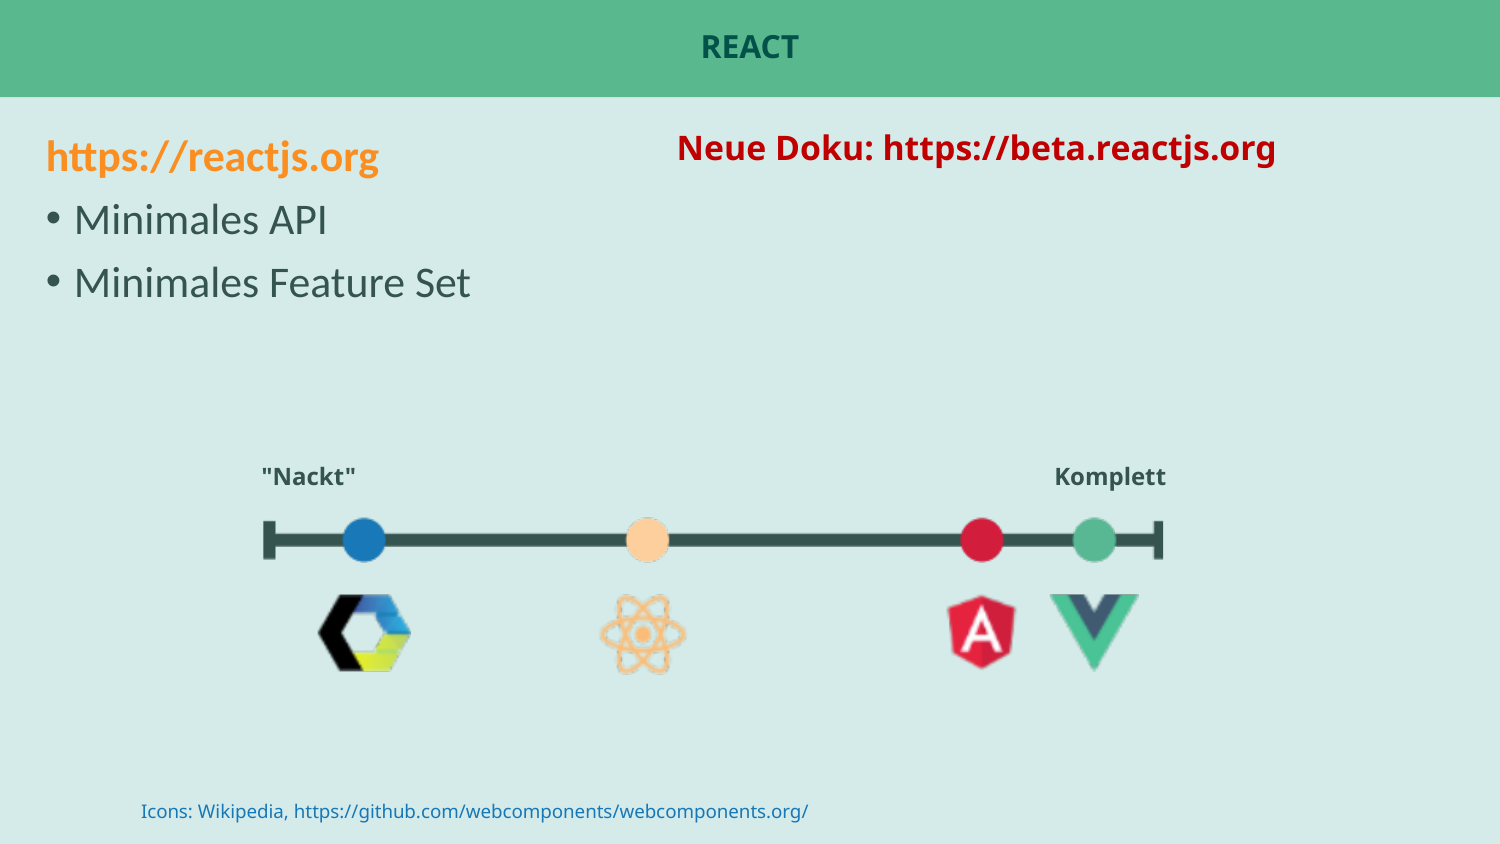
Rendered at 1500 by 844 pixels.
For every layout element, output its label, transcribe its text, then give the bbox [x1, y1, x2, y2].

list https://reactjs.org Minimales API Minimales Feature Set [30, 126, 1470, 782]
text_box Neue Doku: https://beta.reactjs.org [665, 126, 1335, 204]
text_box Komplett [1039, 454, 1182, 498]
text_box "Nackt" [246, 454, 371, 498]
text_box Icons: Wikipedia, https://github.com/webcomponents/webcomponents.org/ [126, 791, 823, 830]
title React [0, 0, 1500, 98]
picture [263, 515, 1164, 685]
